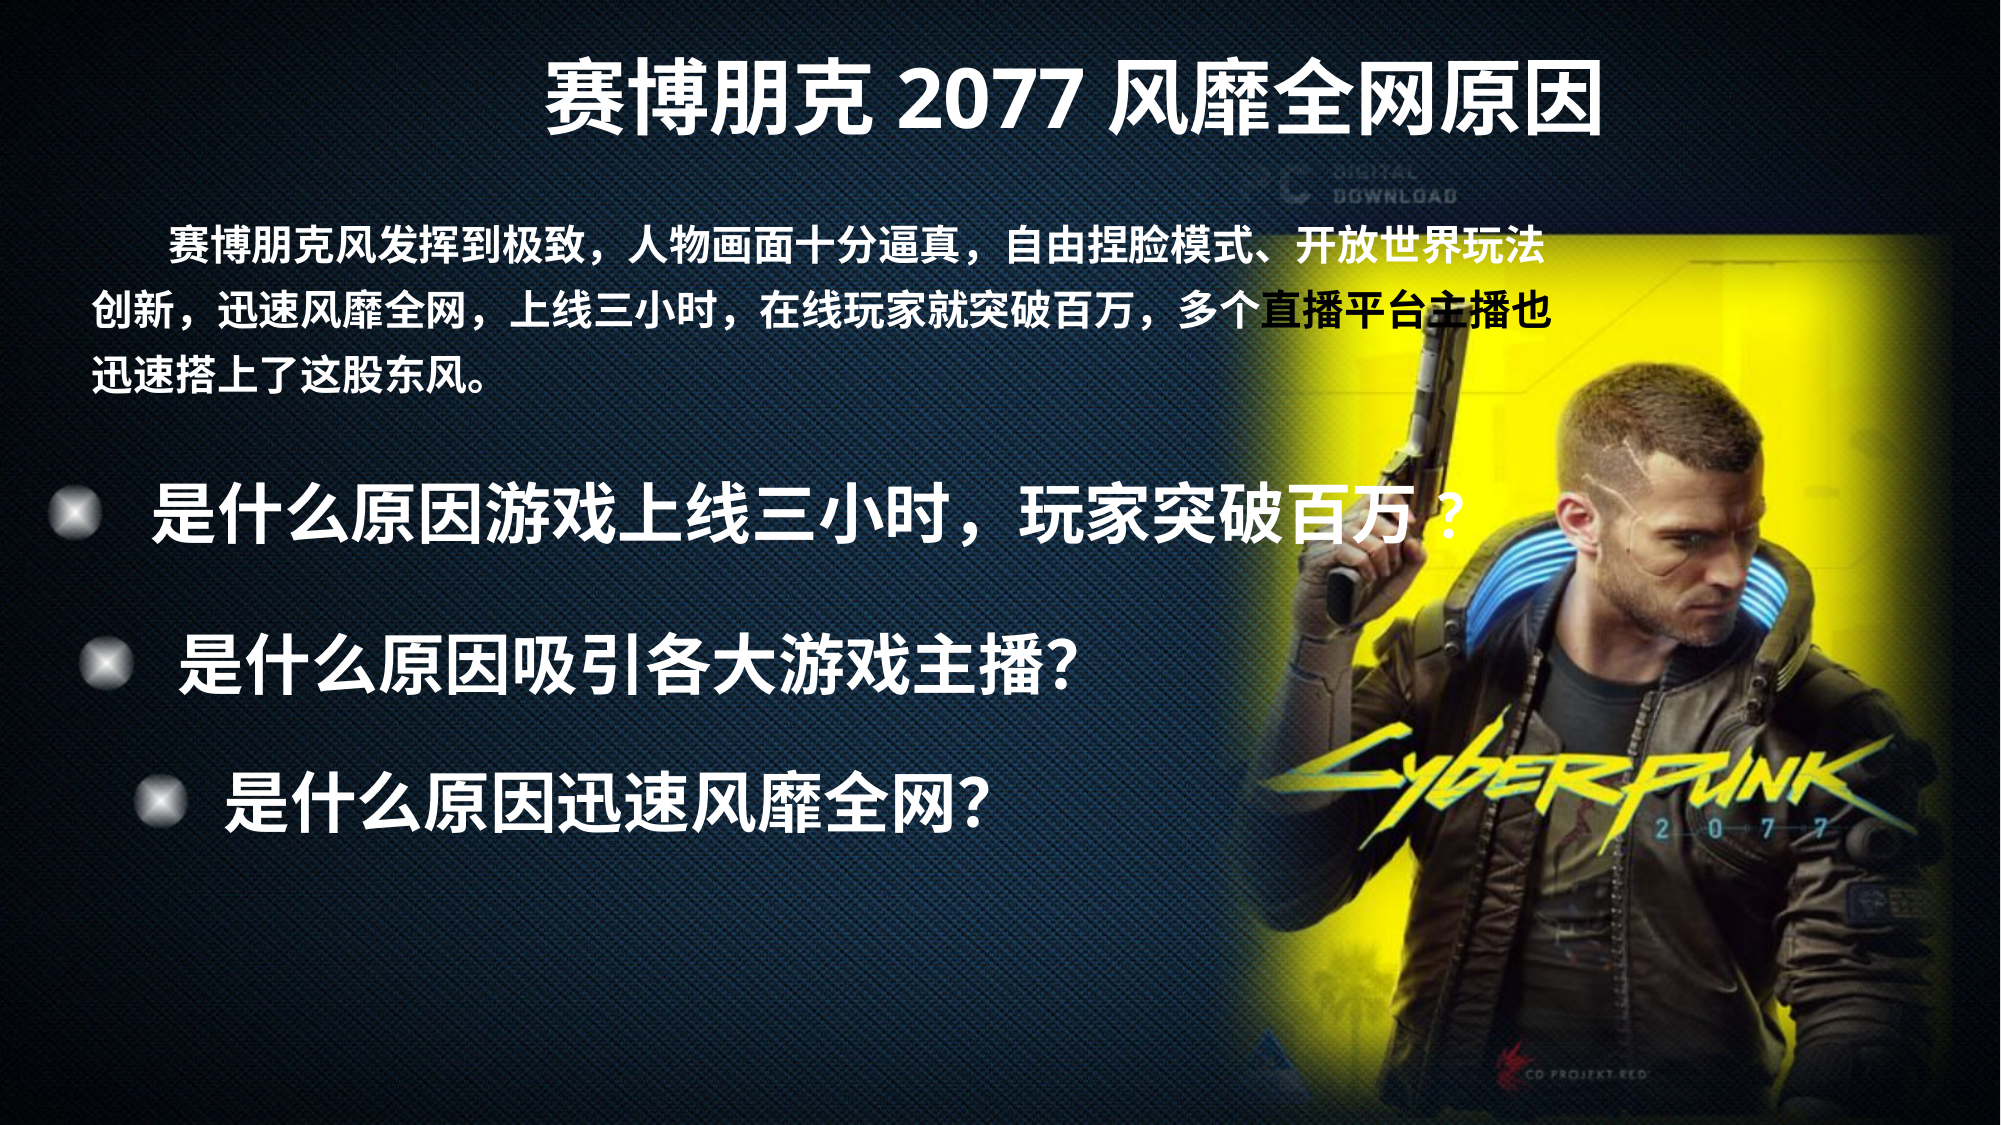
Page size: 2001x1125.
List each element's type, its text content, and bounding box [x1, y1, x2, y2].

text_box 赛博朋克风发挥到极致，人物画面十分逼真，自由捏脸模式、开放世界玩法创新，迅速风靡全网，上线三小时，在线玩家就突破百万，多个直播平台主播也迅速搭上了这股东风。 [77, 196, 1200, 406]
text_box [134, 774, 188, 829]
text_box 赛博朋克2077风靡全网原因 [524, 37, 1625, 153]
text_box 是什么原因吸引各大游戏主播？ [163, 615, 1065, 710]
text_box 是什么原因游戏上线三小时，玩家突破百万? [136, 464, 1200, 560]
text_box [47, 485, 102, 540]
picture [0, 0, 2001, 1125]
text_box [79, 636, 134, 690]
text_box 是什么原因迅速风靡全网？ [208, 753, 1154, 849]
